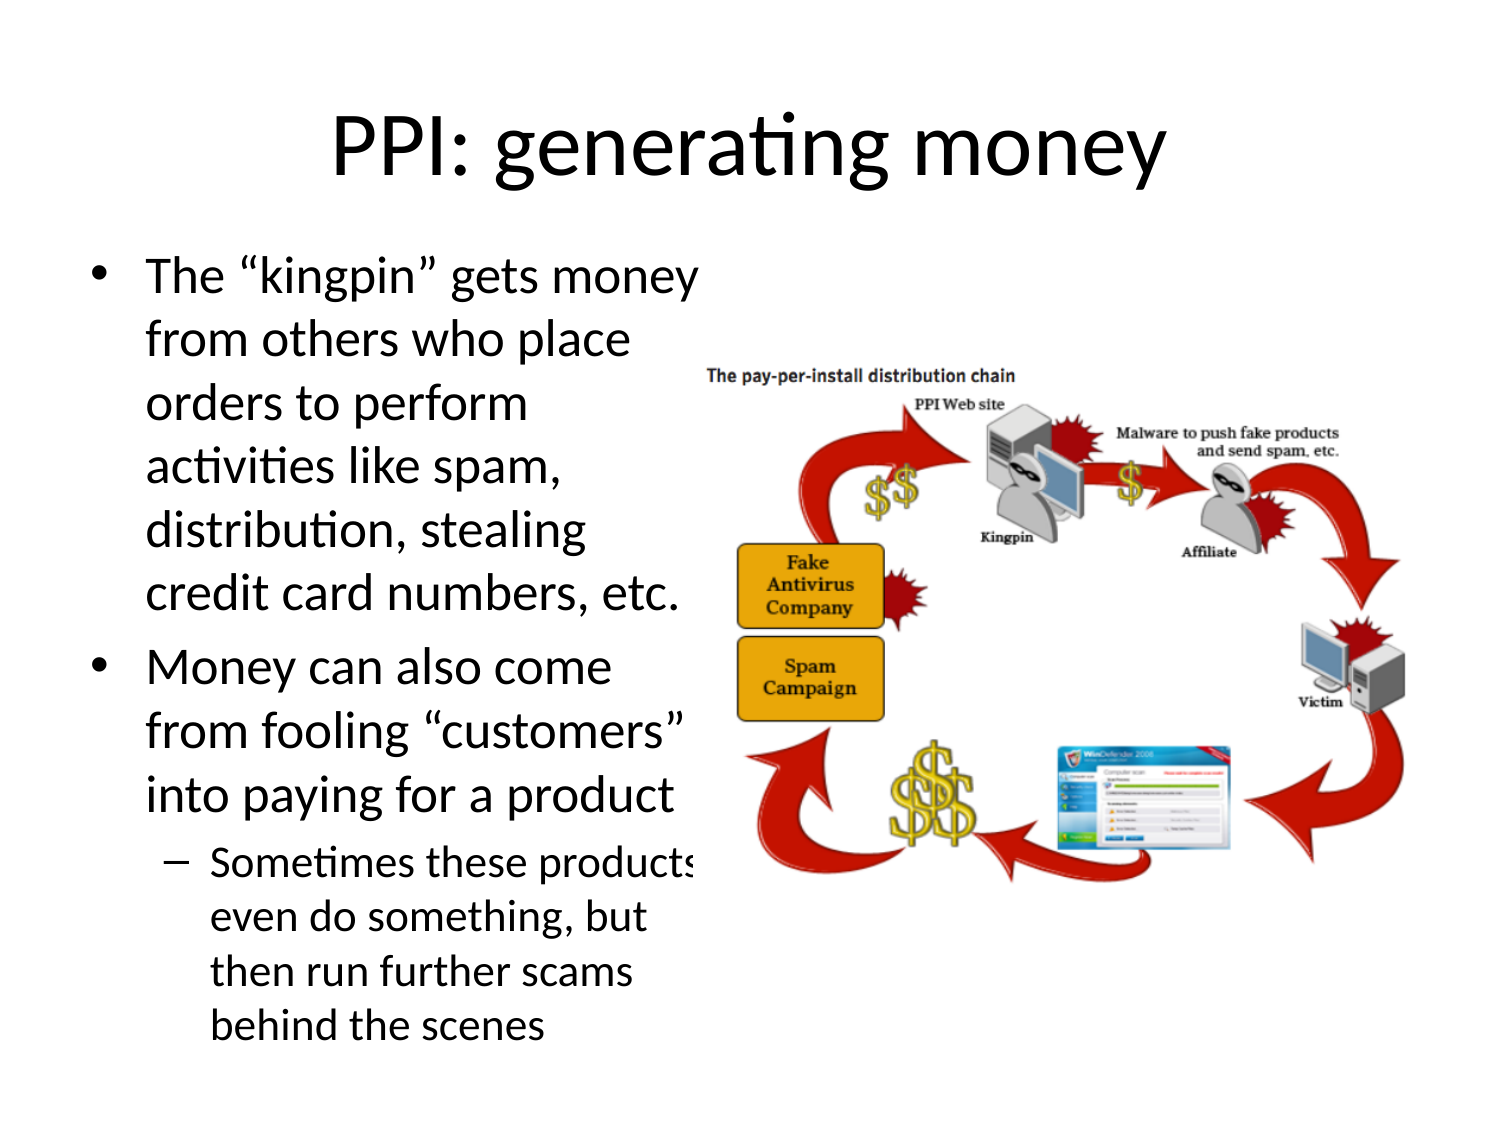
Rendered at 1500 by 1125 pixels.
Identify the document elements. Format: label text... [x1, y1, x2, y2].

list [693, 232, 1455, 1039]
list The “kingpin” gets money from others who place orders to perform activities like spam, distribution, stealing credit card numbers, etc. Money can also come from fooling “customers” into paying for a product Sometimes these products even do something, but then run further scams behind the scenes [75, 232, 722, 1070]
title PPI: generating money [75, 45, 1425, 232]
